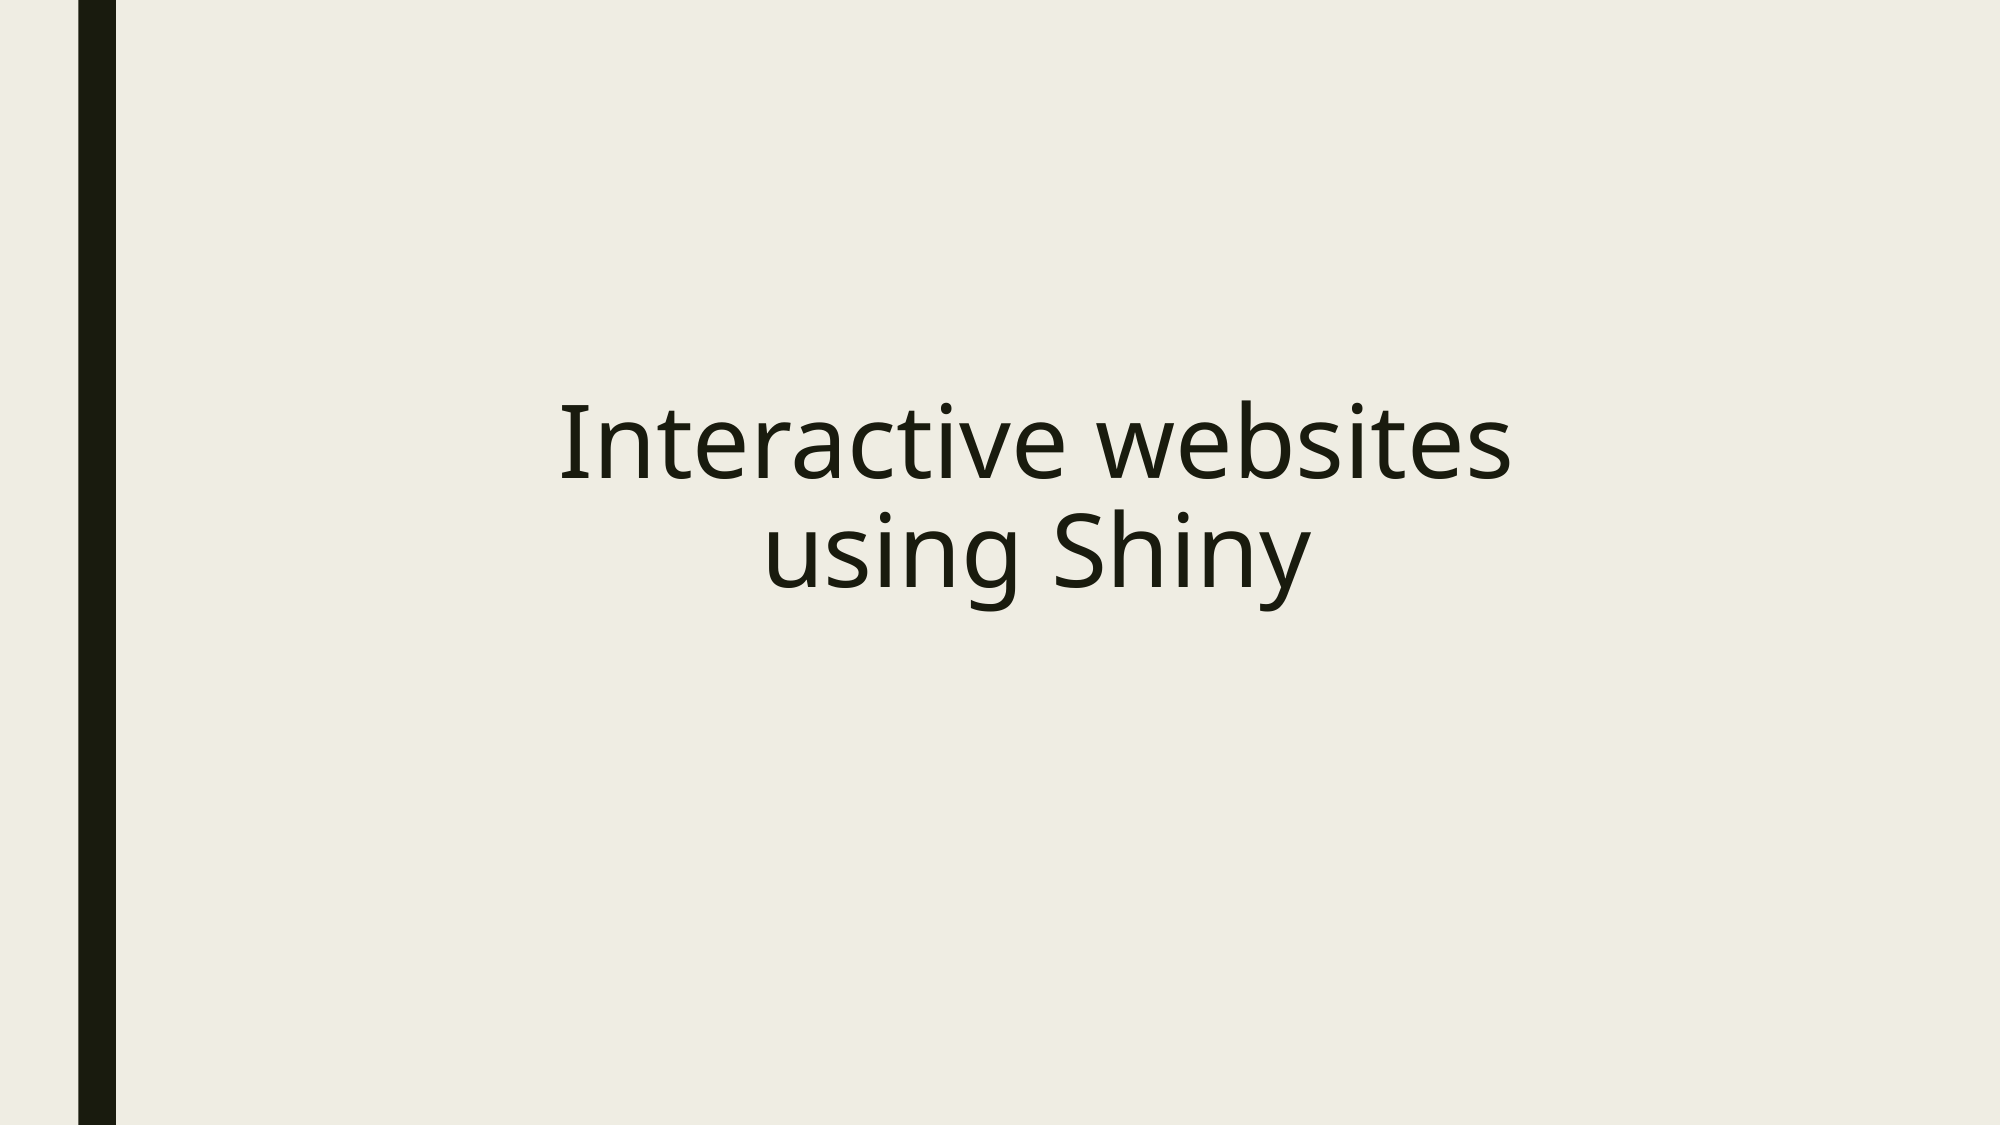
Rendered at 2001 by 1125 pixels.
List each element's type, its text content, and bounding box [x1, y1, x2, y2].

title Interactive websites using Shiny [444, 384, 1629, 628]
